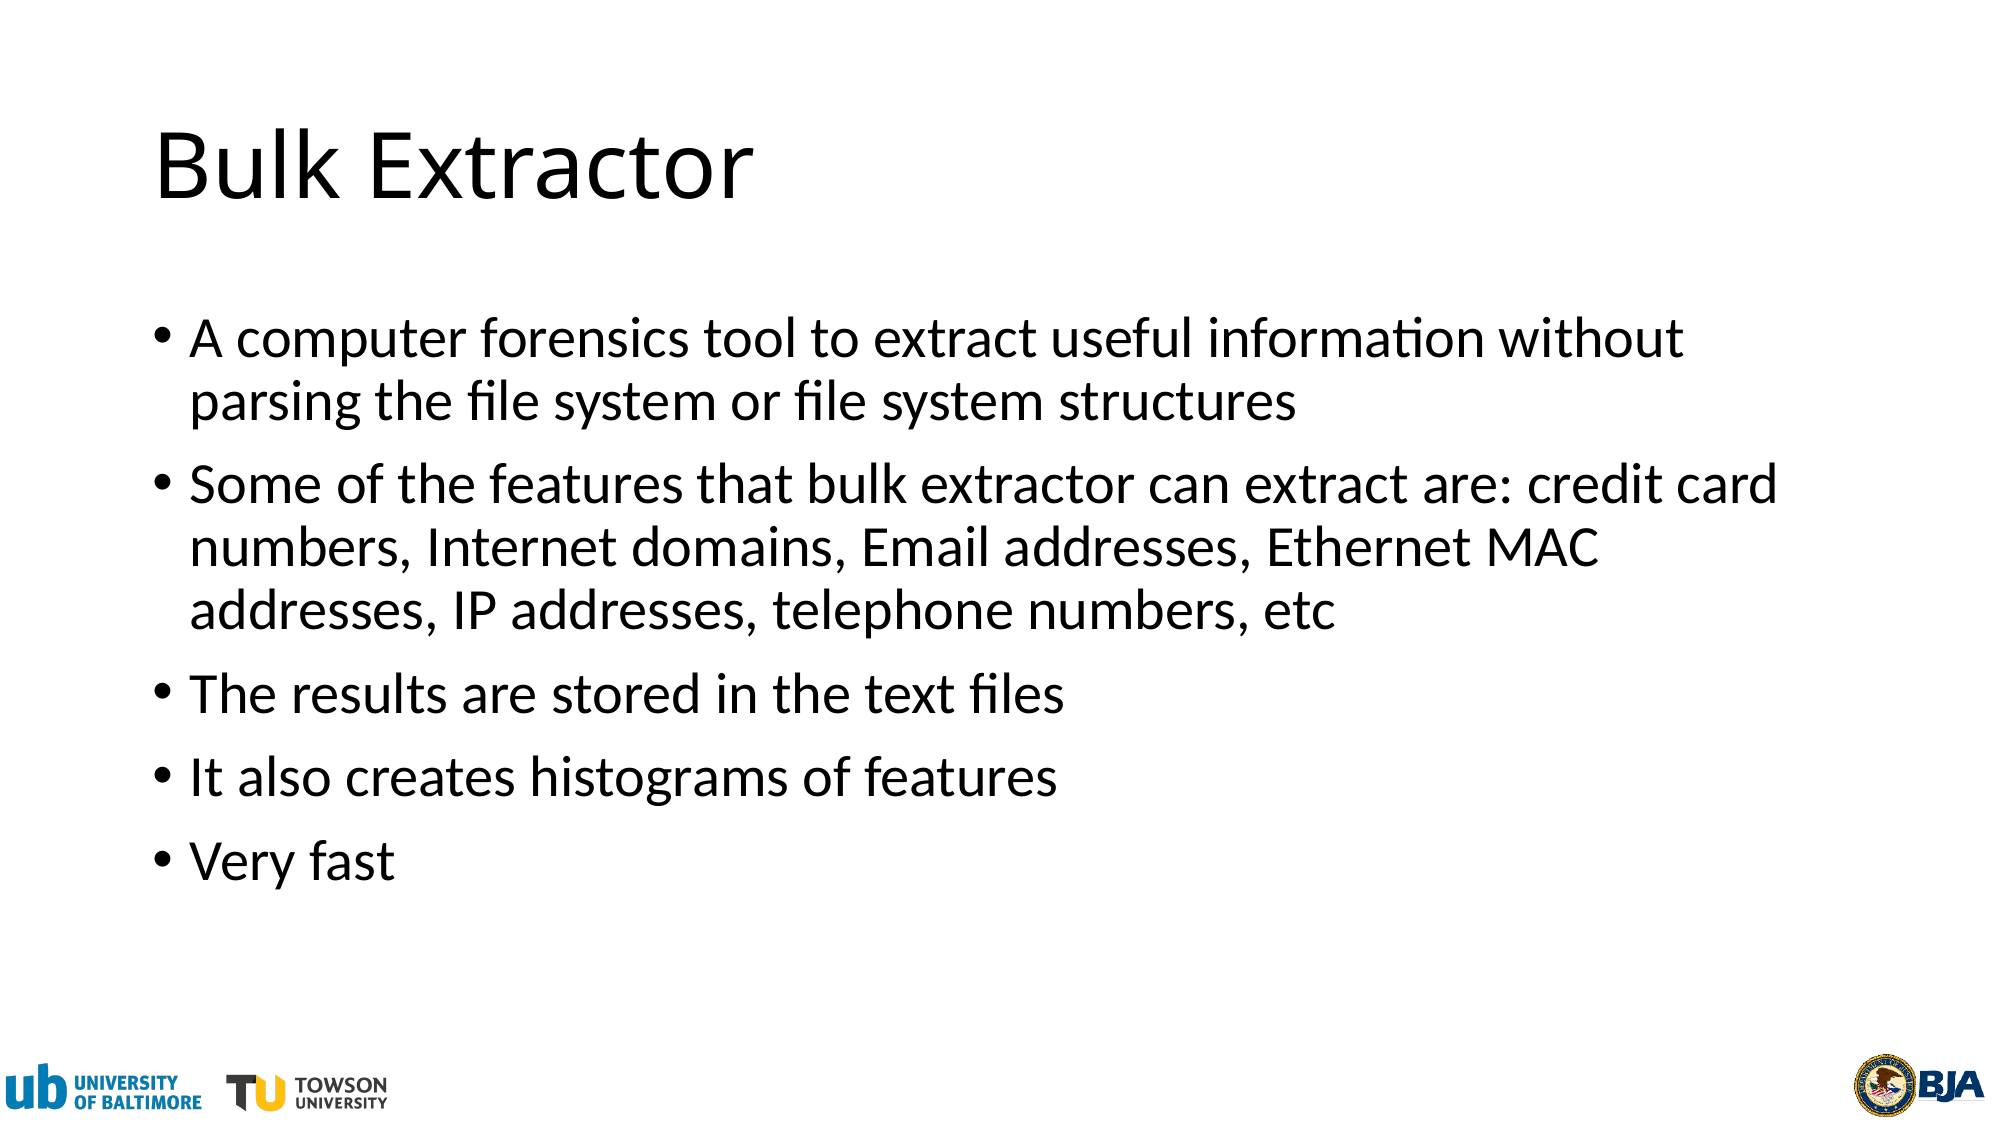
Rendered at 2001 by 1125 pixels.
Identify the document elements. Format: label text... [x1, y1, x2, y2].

picture [1854, 1054, 1986, 1117]
list A computer forensics tool to extract useful information without parsing the file system or file system structures Some of the features that bulk extractor can extract are: credit card numbers, Internet domains, Email addresses, Ethernet MAC addresses, IP addresses, telephone numbers, etc The results are stored in the text files It also creates histograms of features Very fast [137, 299, 1863, 1014]
picture [0, 1031, 407, 1125]
title Bulk Extractor [137, 59, 1863, 278]
